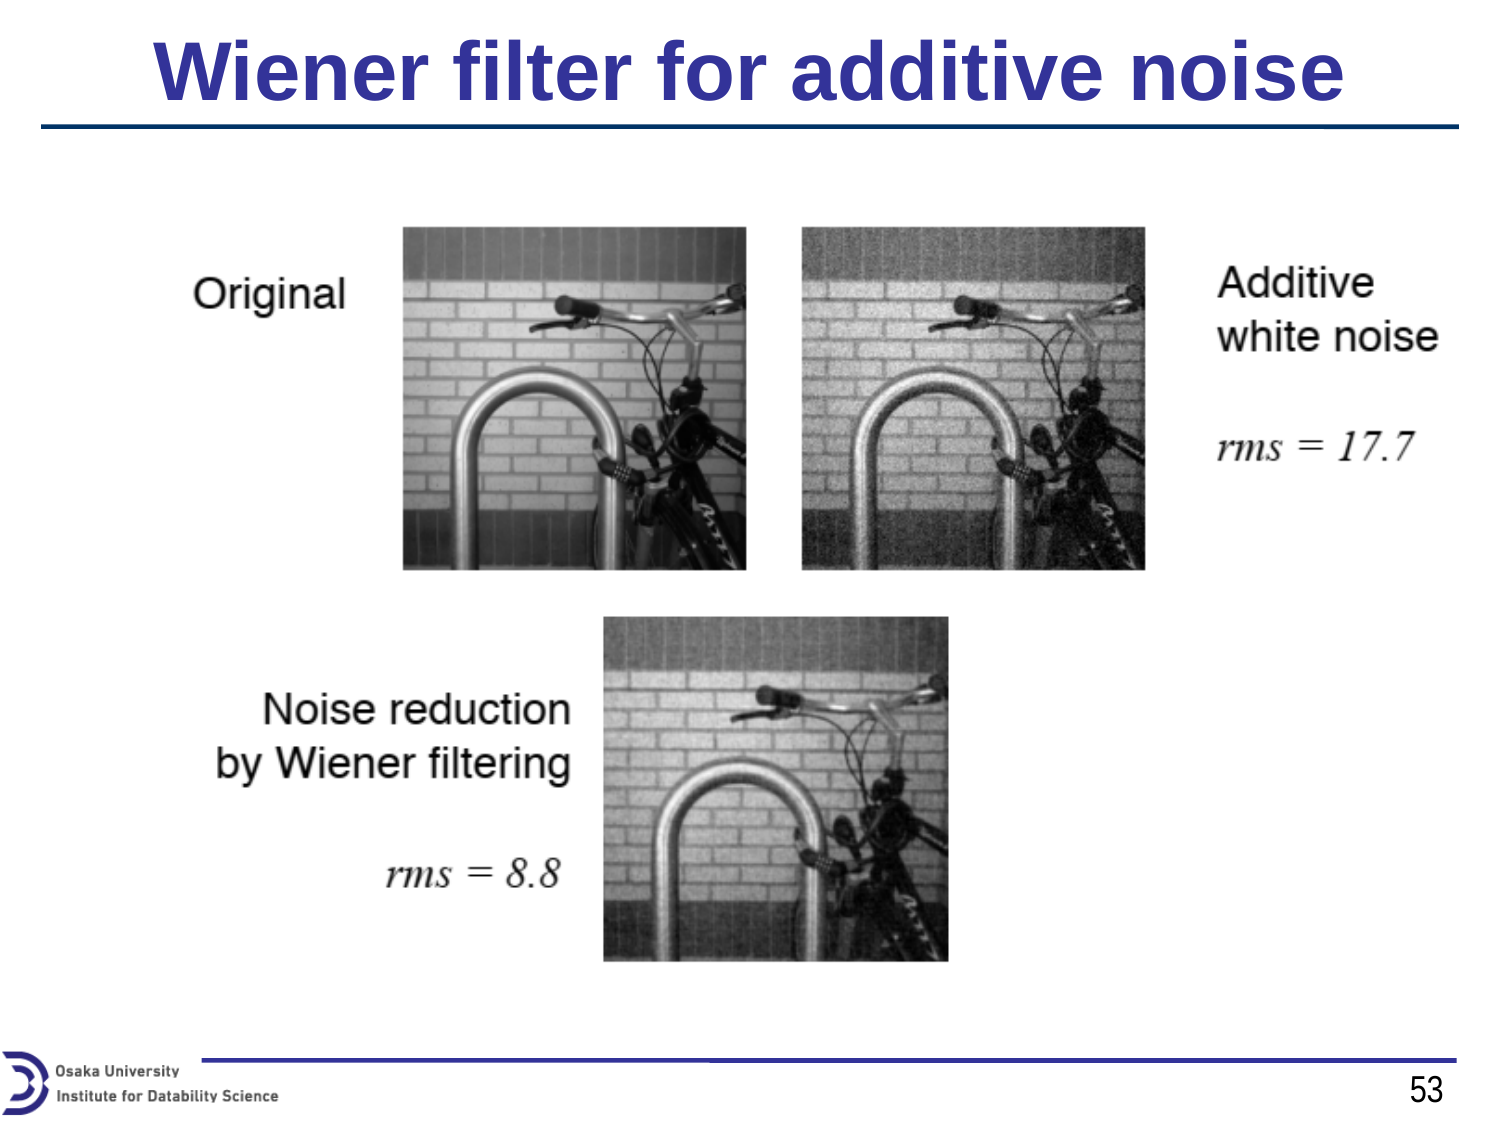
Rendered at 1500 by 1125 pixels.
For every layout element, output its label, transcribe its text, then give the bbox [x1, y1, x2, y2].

picture [0, 1046, 284, 1123]
slide_number 53 [1146, 1070, 1460, 1118]
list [74, 193, 1500, 978]
title Wiener filter for additive noise [40, 0, 1460, 125]
